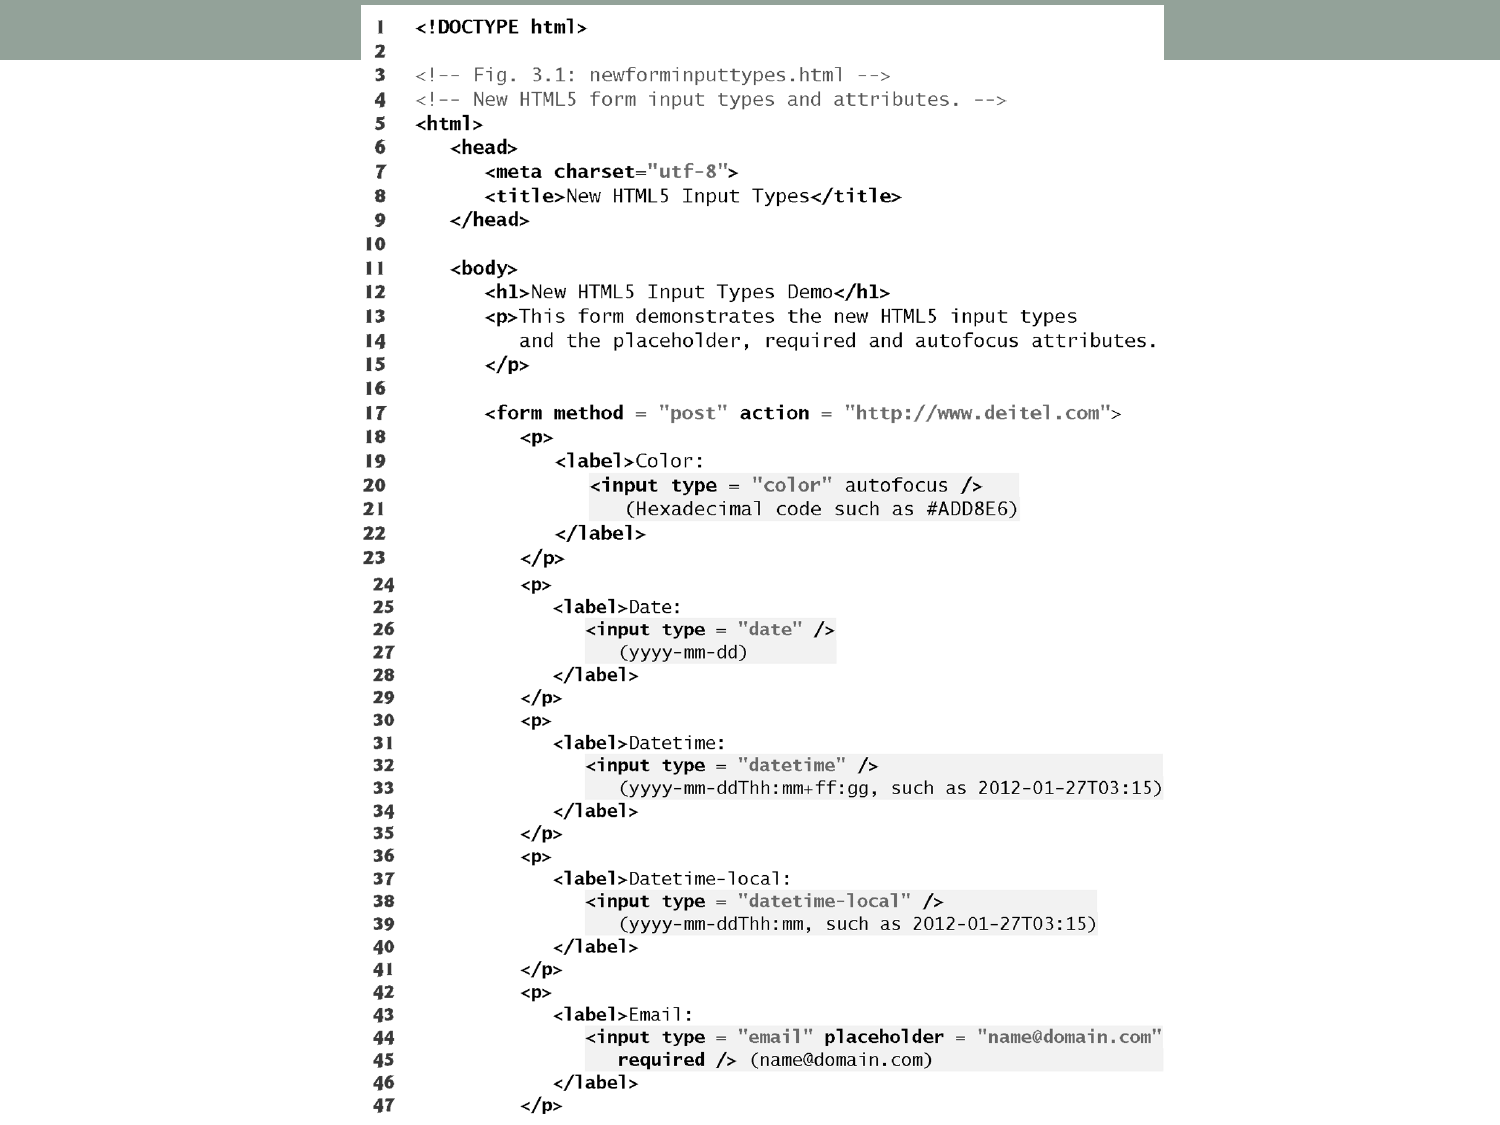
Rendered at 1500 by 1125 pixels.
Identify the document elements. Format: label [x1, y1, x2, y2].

picture [358, 5, 1176, 1118]
